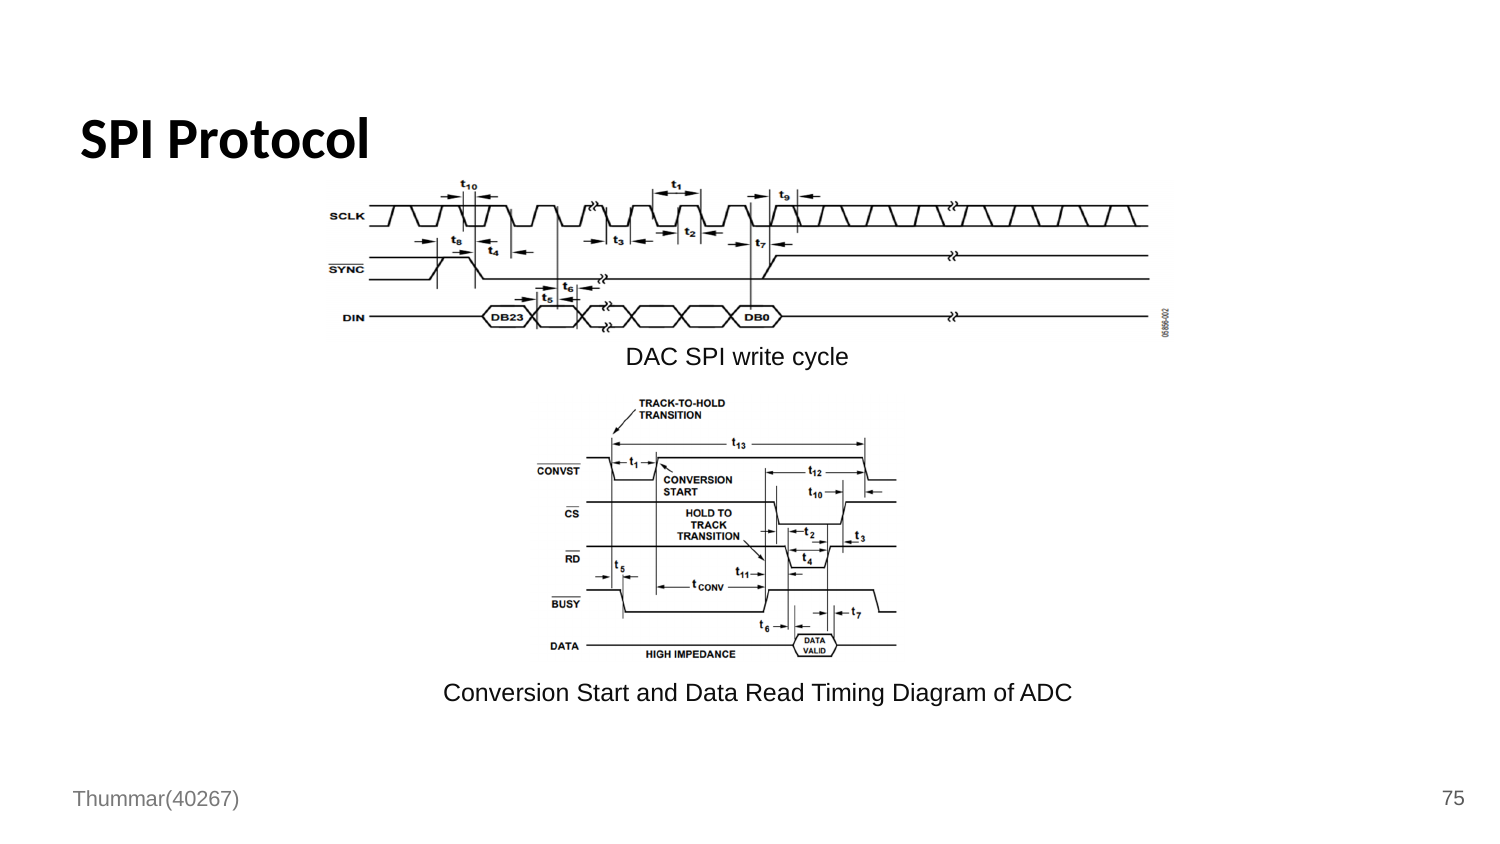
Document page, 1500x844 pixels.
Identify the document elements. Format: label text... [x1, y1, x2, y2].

text_box Conversion Start and Data Read Timing Diagram of ADC [316, 661, 1119, 728]
picture [530, 394, 905, 663]
slide_number 75 [1389, 764, 1480, 830]
text_box Thummar(40267) [42, 774, 270, 820]
title SPI Protocol [65, 65, 1449, 186]
picture [326, 177, 1174, 343]
text_box DAC SPI write cycle [458, 351, 949, 379]
